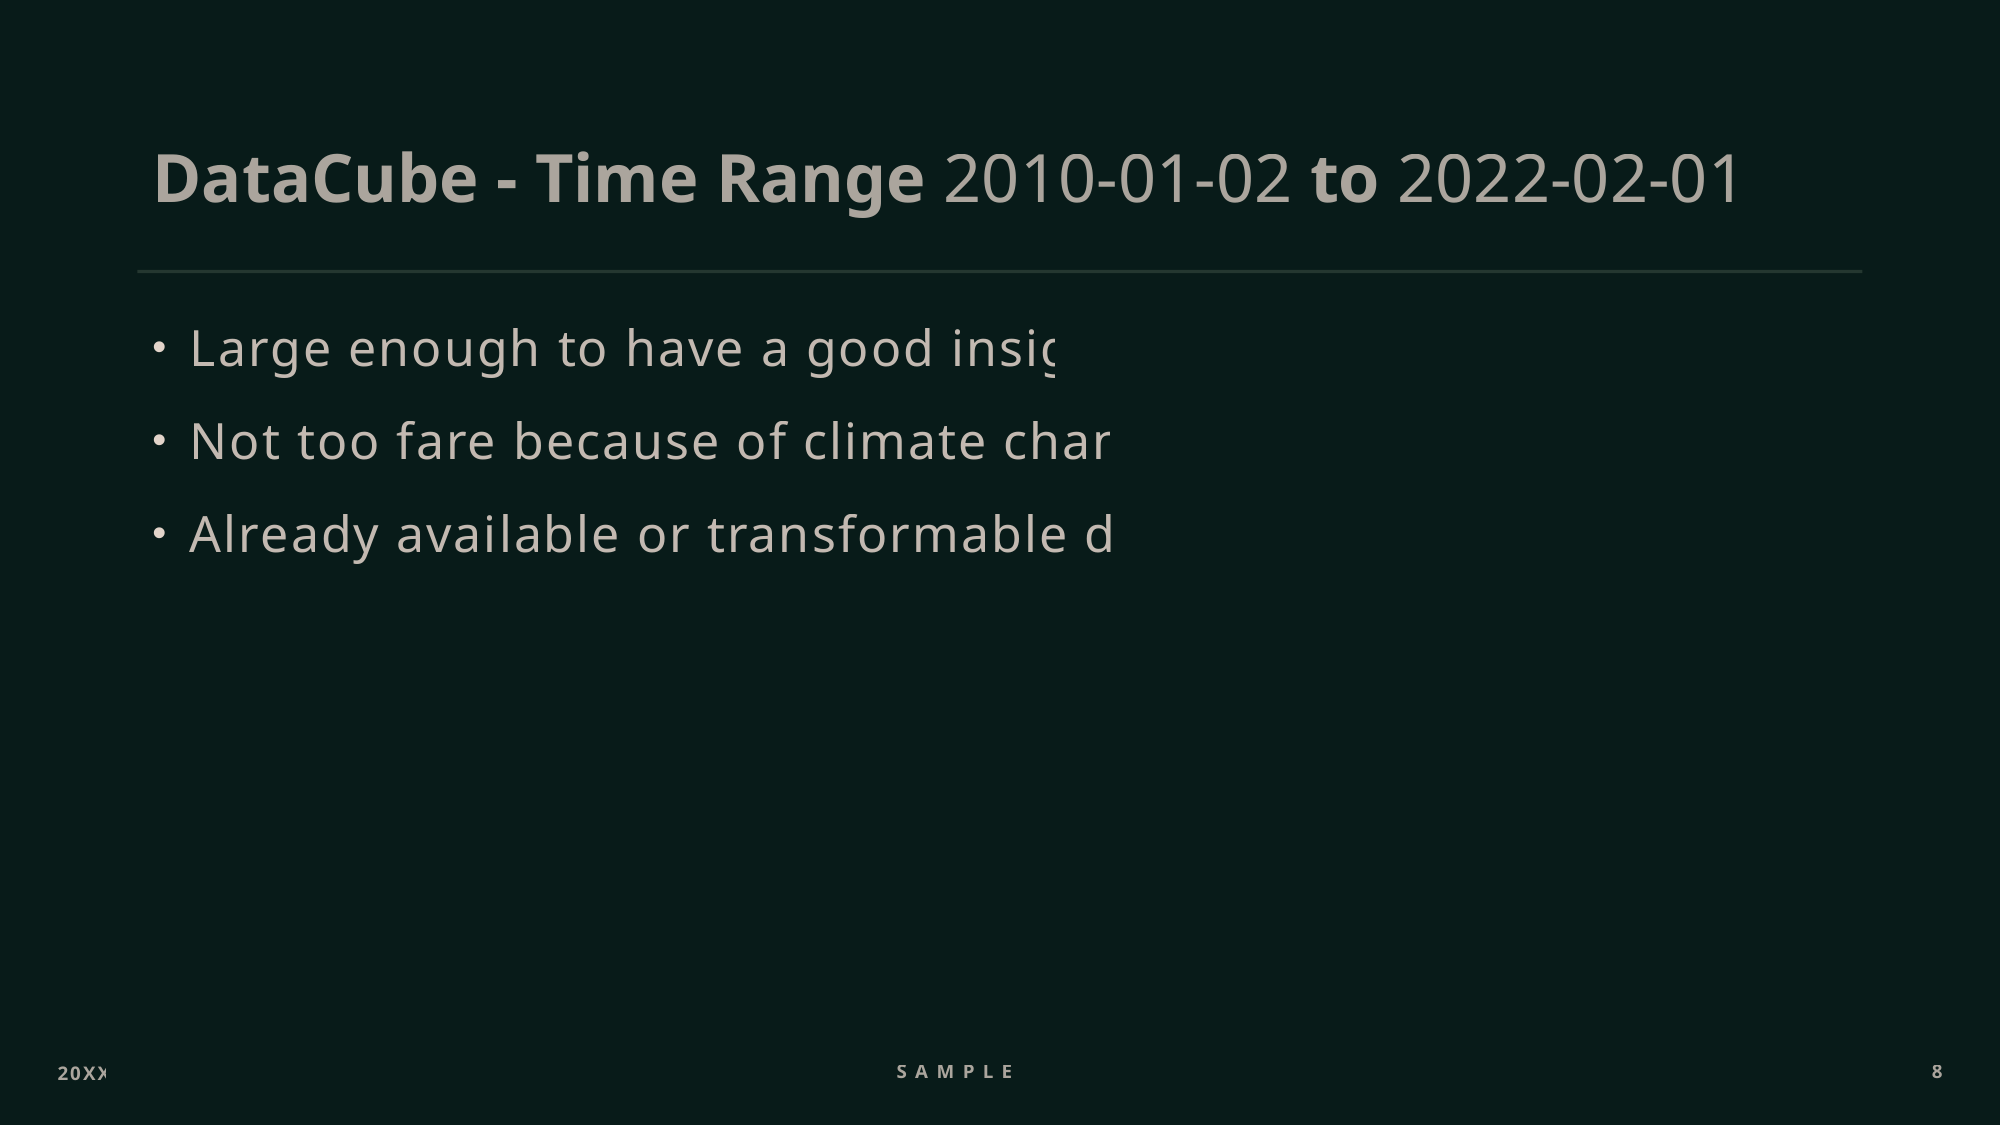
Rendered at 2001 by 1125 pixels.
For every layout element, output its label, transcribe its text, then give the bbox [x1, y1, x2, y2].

footer Sample Text [587, 1042, 1413, 1103]
slide_number 8 [1725, 1042, 1958, 1103]
slide_number 20XX [42, 1042, 587, 1103]
title DataCube - Time Range 2010-01-02 to 2022-02-01 [137, 108, 1863, 244]
list Large enough to have a good insight Not too fare because of climate change Already available or transformable data [137, 297, 1863, 985]
